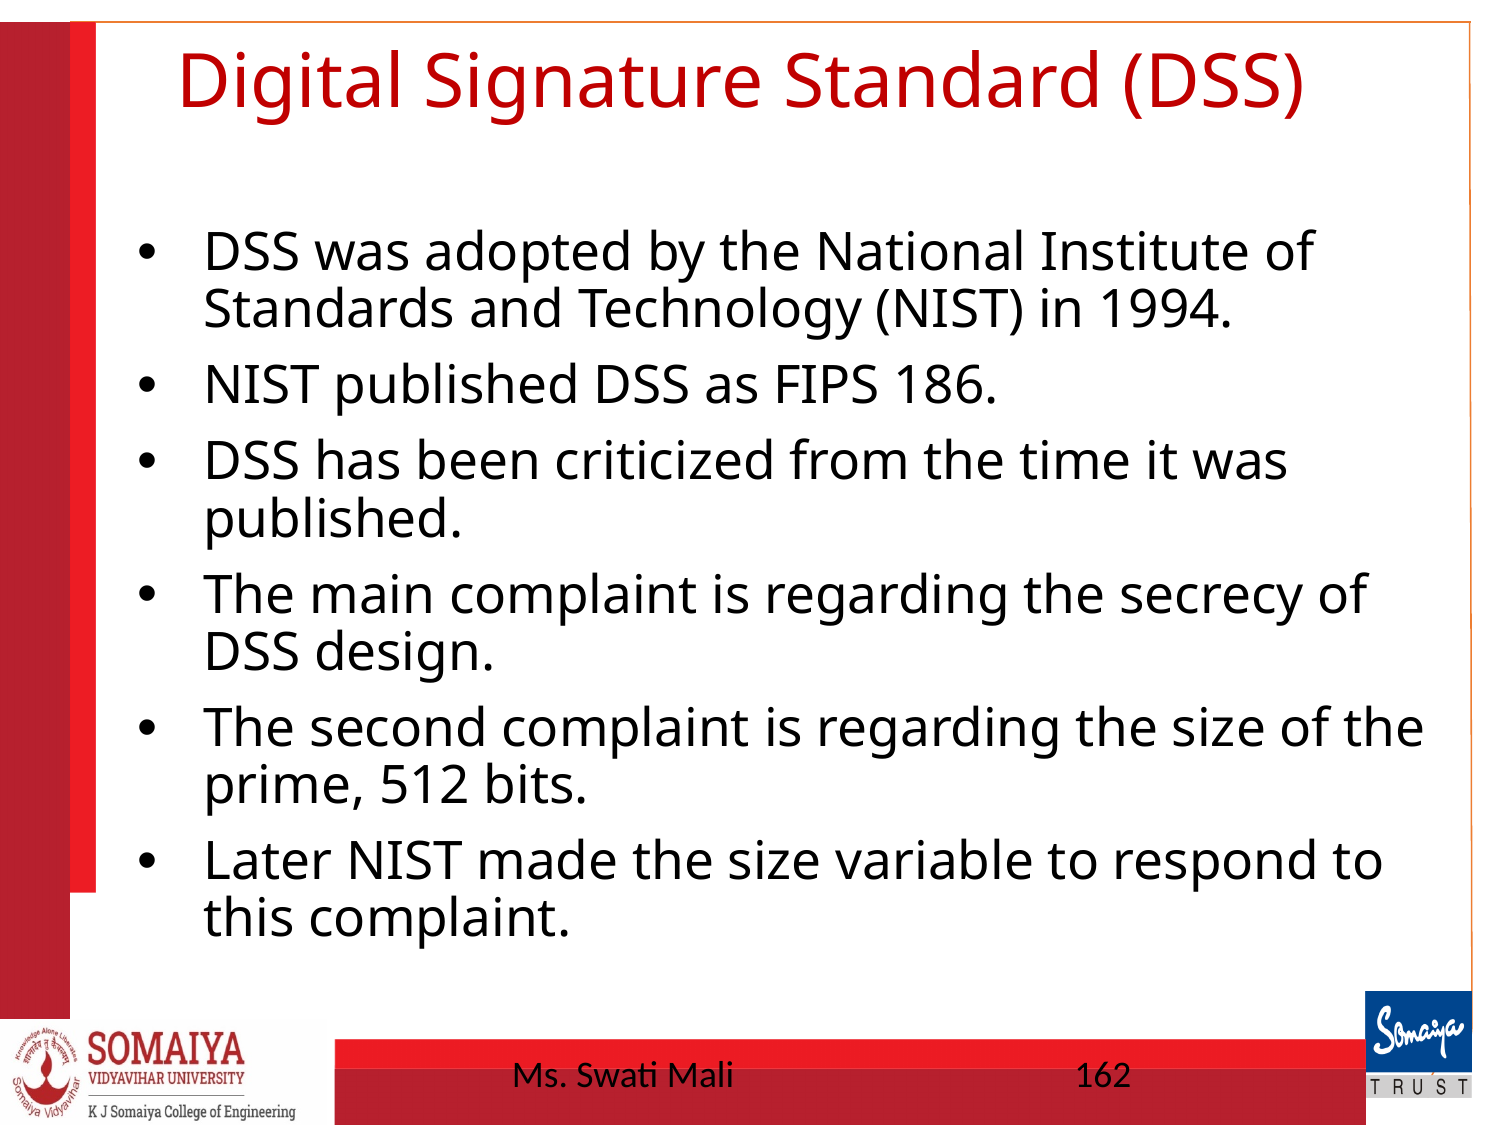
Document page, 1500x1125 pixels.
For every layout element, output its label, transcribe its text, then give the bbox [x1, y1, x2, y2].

title Digital Signature Standard (DSS) [134, 35, 1349, 179]
picture [0, 22, 327, 1125]
footer Ms. Swati Mali [496, 1042, 1004, 1103]
picture [1365, 991, 1472, 1098]
picture [335, 1040, 1365, 1125]
list DSS was adopted by the National Institute of Standards and Technology (NIST) in 1994. NIST published DSS as FIPS 186. DSS has been criticized from the time it was published. The main complaint is regarding the secrecy of DSS design. The second complaint is regarding the size of the prime, 512 bits. Later NIST made the size variable to respond to this complaint. [114, 217, 1465, 960]
slide_number 162 [1059, 1042, 1397, 1103]
